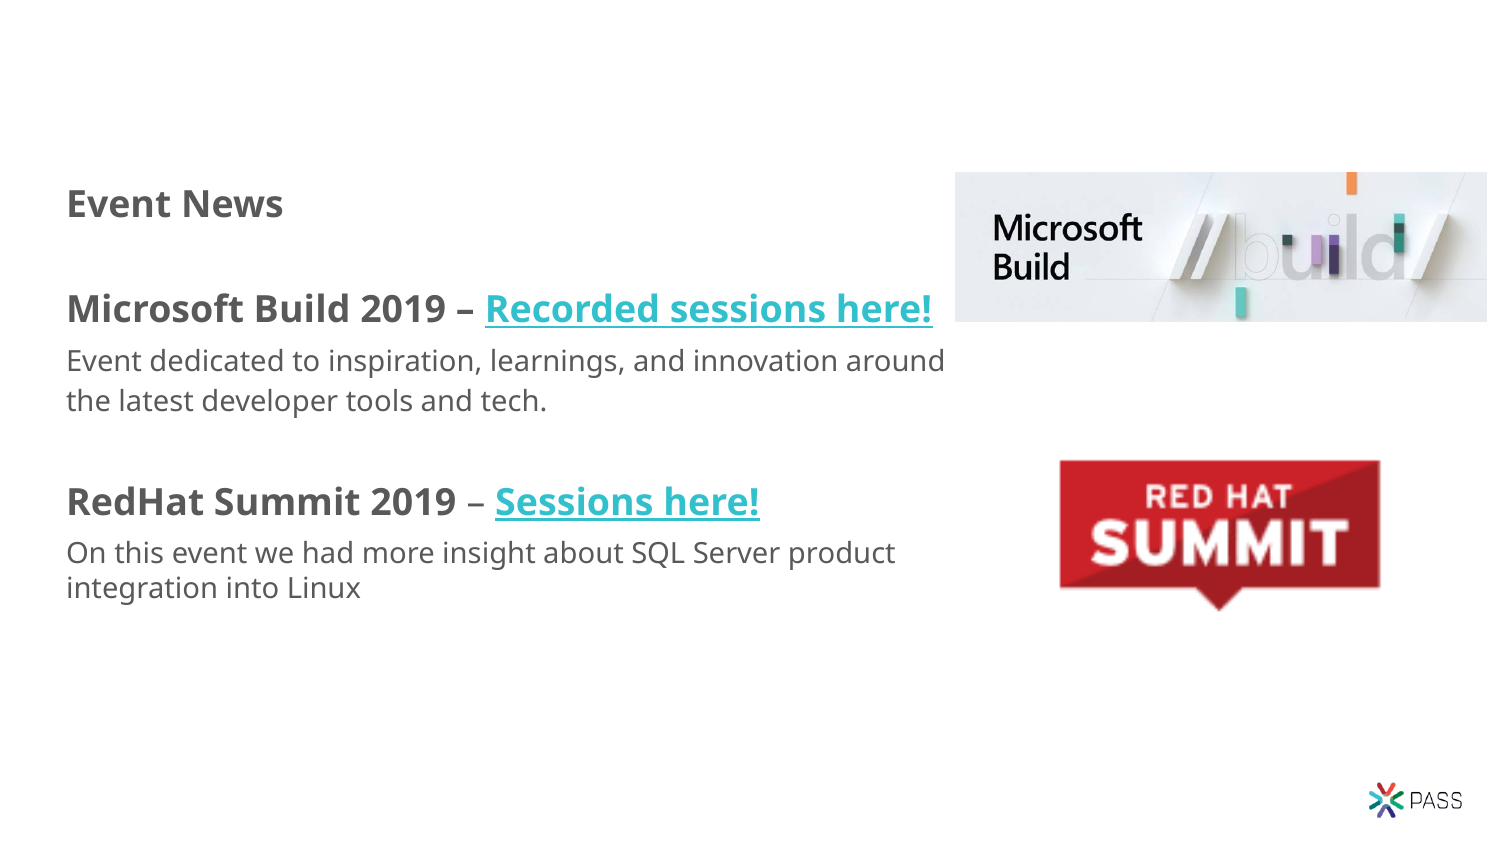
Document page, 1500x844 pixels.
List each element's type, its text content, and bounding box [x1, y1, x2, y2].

picture [955, 172, 1488, 322]
picture [1367, 780, 1463, 820]
picture [1011, 435, 1431, 646]
list Event News Microsoft Build 2019 – Recorded sessions here! Event dedicated to inspiration, learnings, and innovation around the latest developer tools and tech. RedHat Summit 2019 – Sessions here! On this event we had more insight about SQL Server product integration into Linux [51, 172, 1036, 694]
